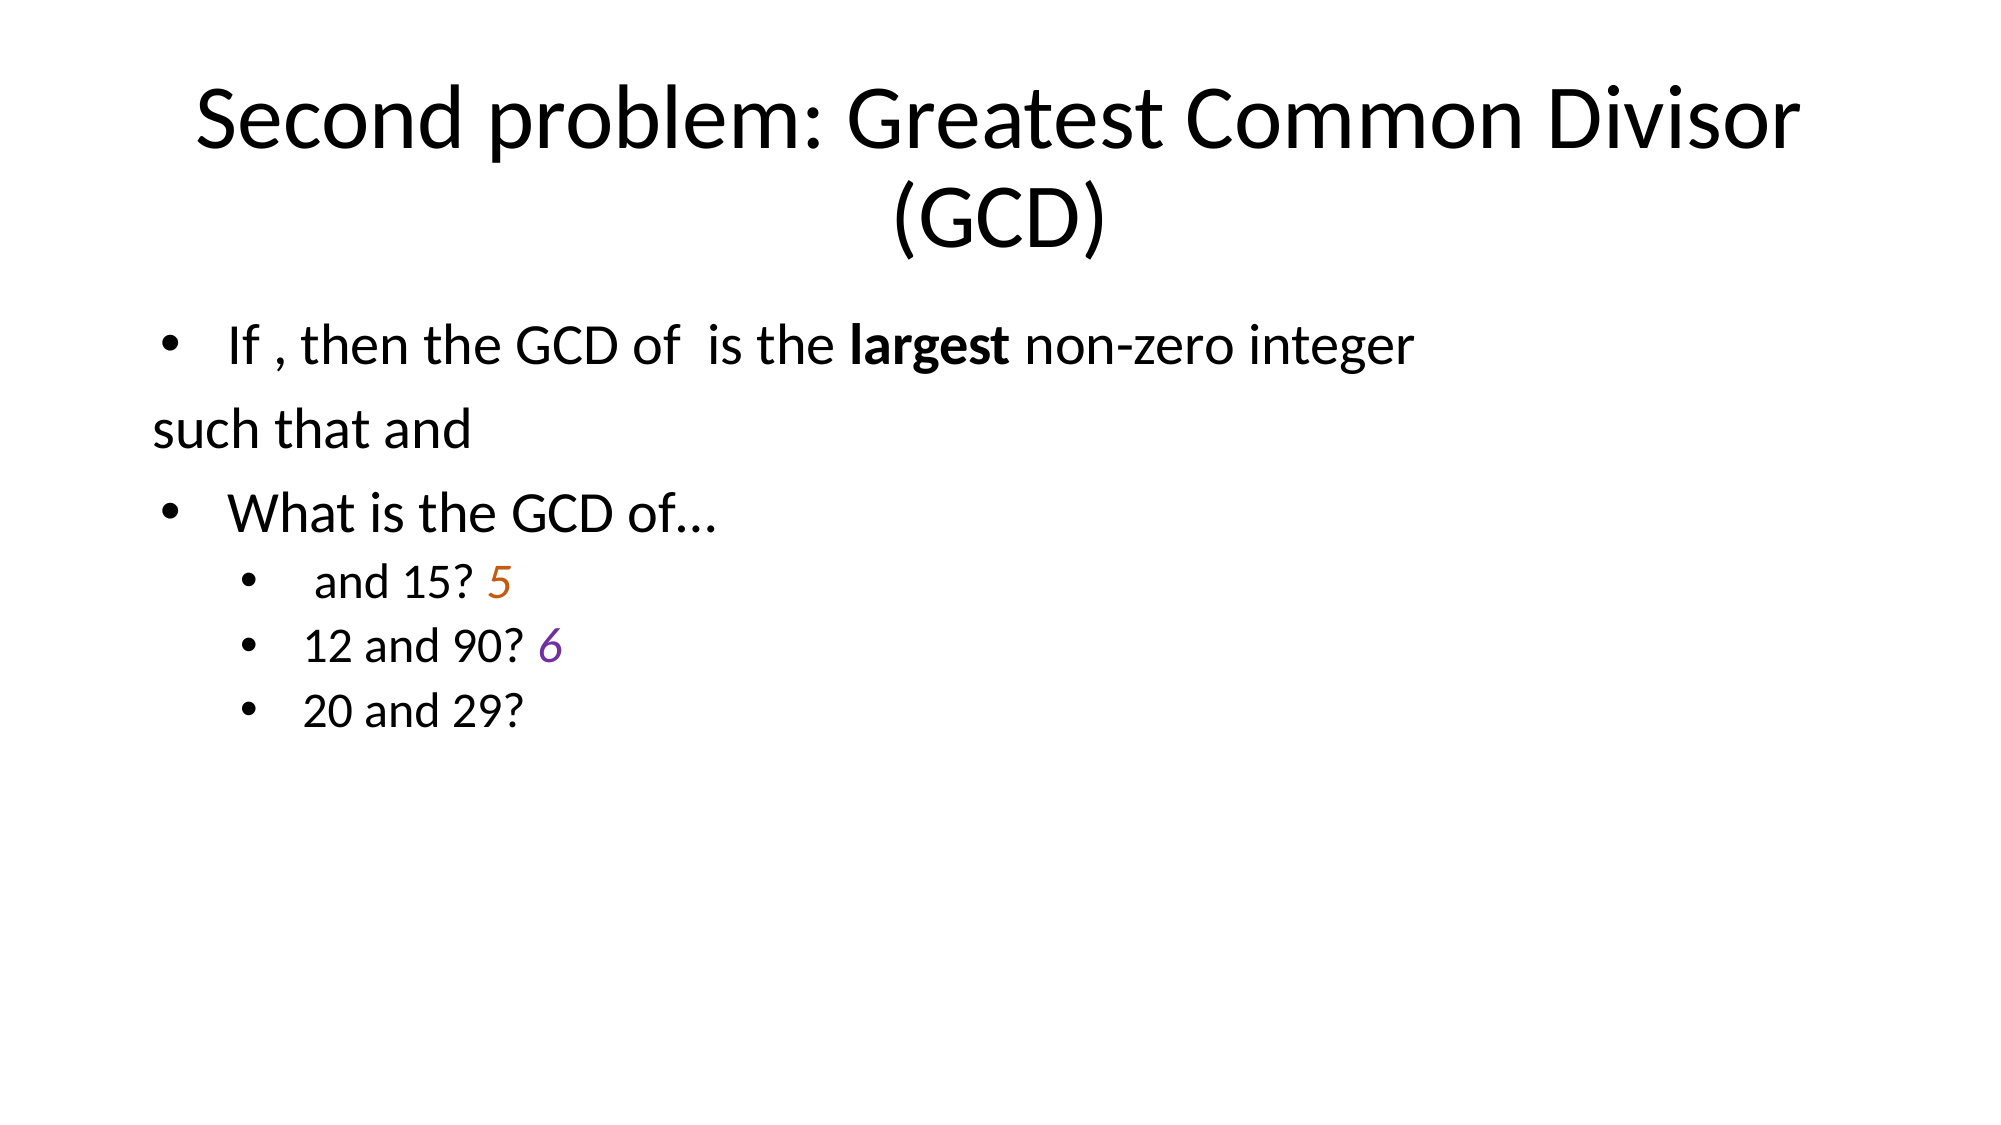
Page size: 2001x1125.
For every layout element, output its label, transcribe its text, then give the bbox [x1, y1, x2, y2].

title Second problem: Greatest Common Divisor (GCD) [137, 59, 1863, 278]
